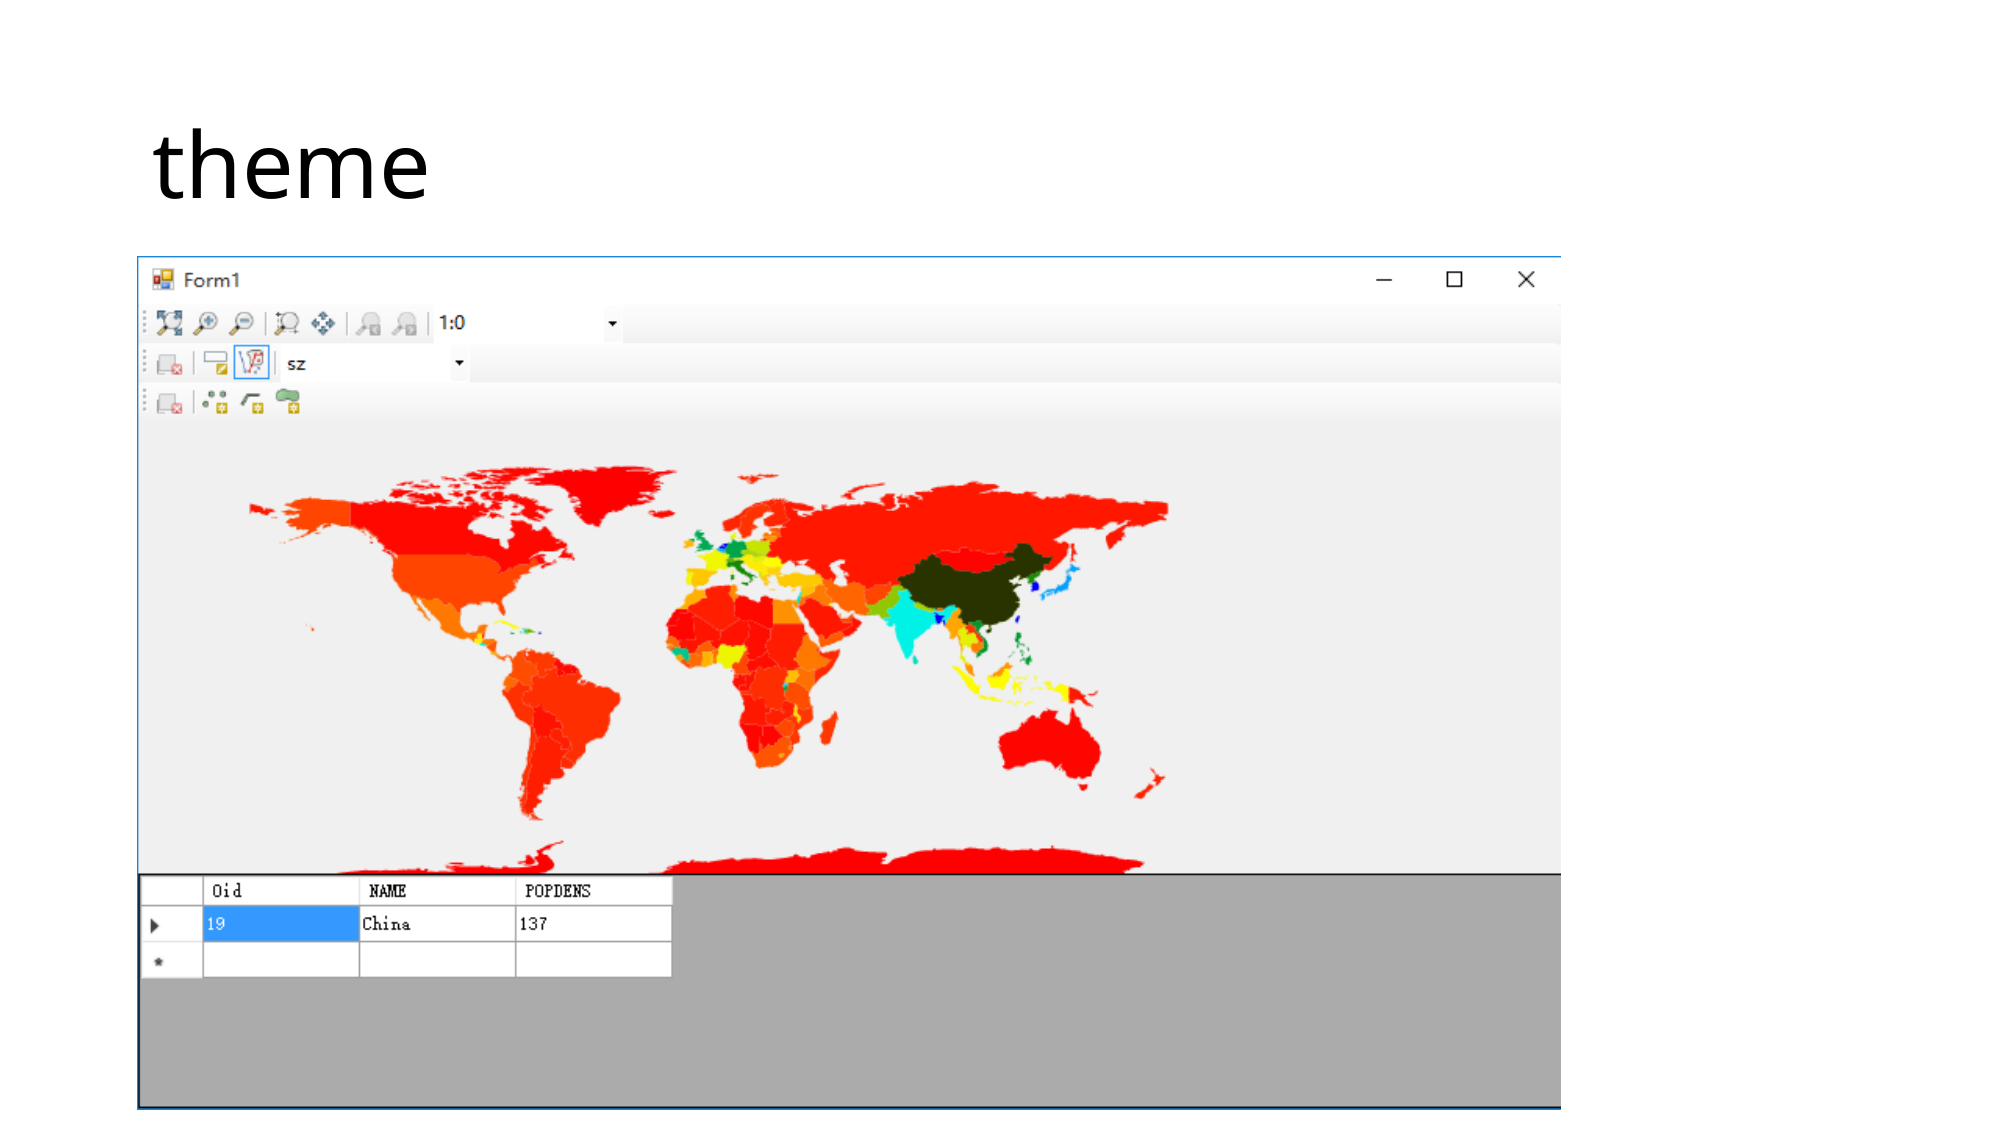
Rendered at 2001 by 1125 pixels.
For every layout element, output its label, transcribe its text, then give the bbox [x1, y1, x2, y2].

title theme [137, 59, 1863, 278]
picture [137, 256, 1561, 1110]
